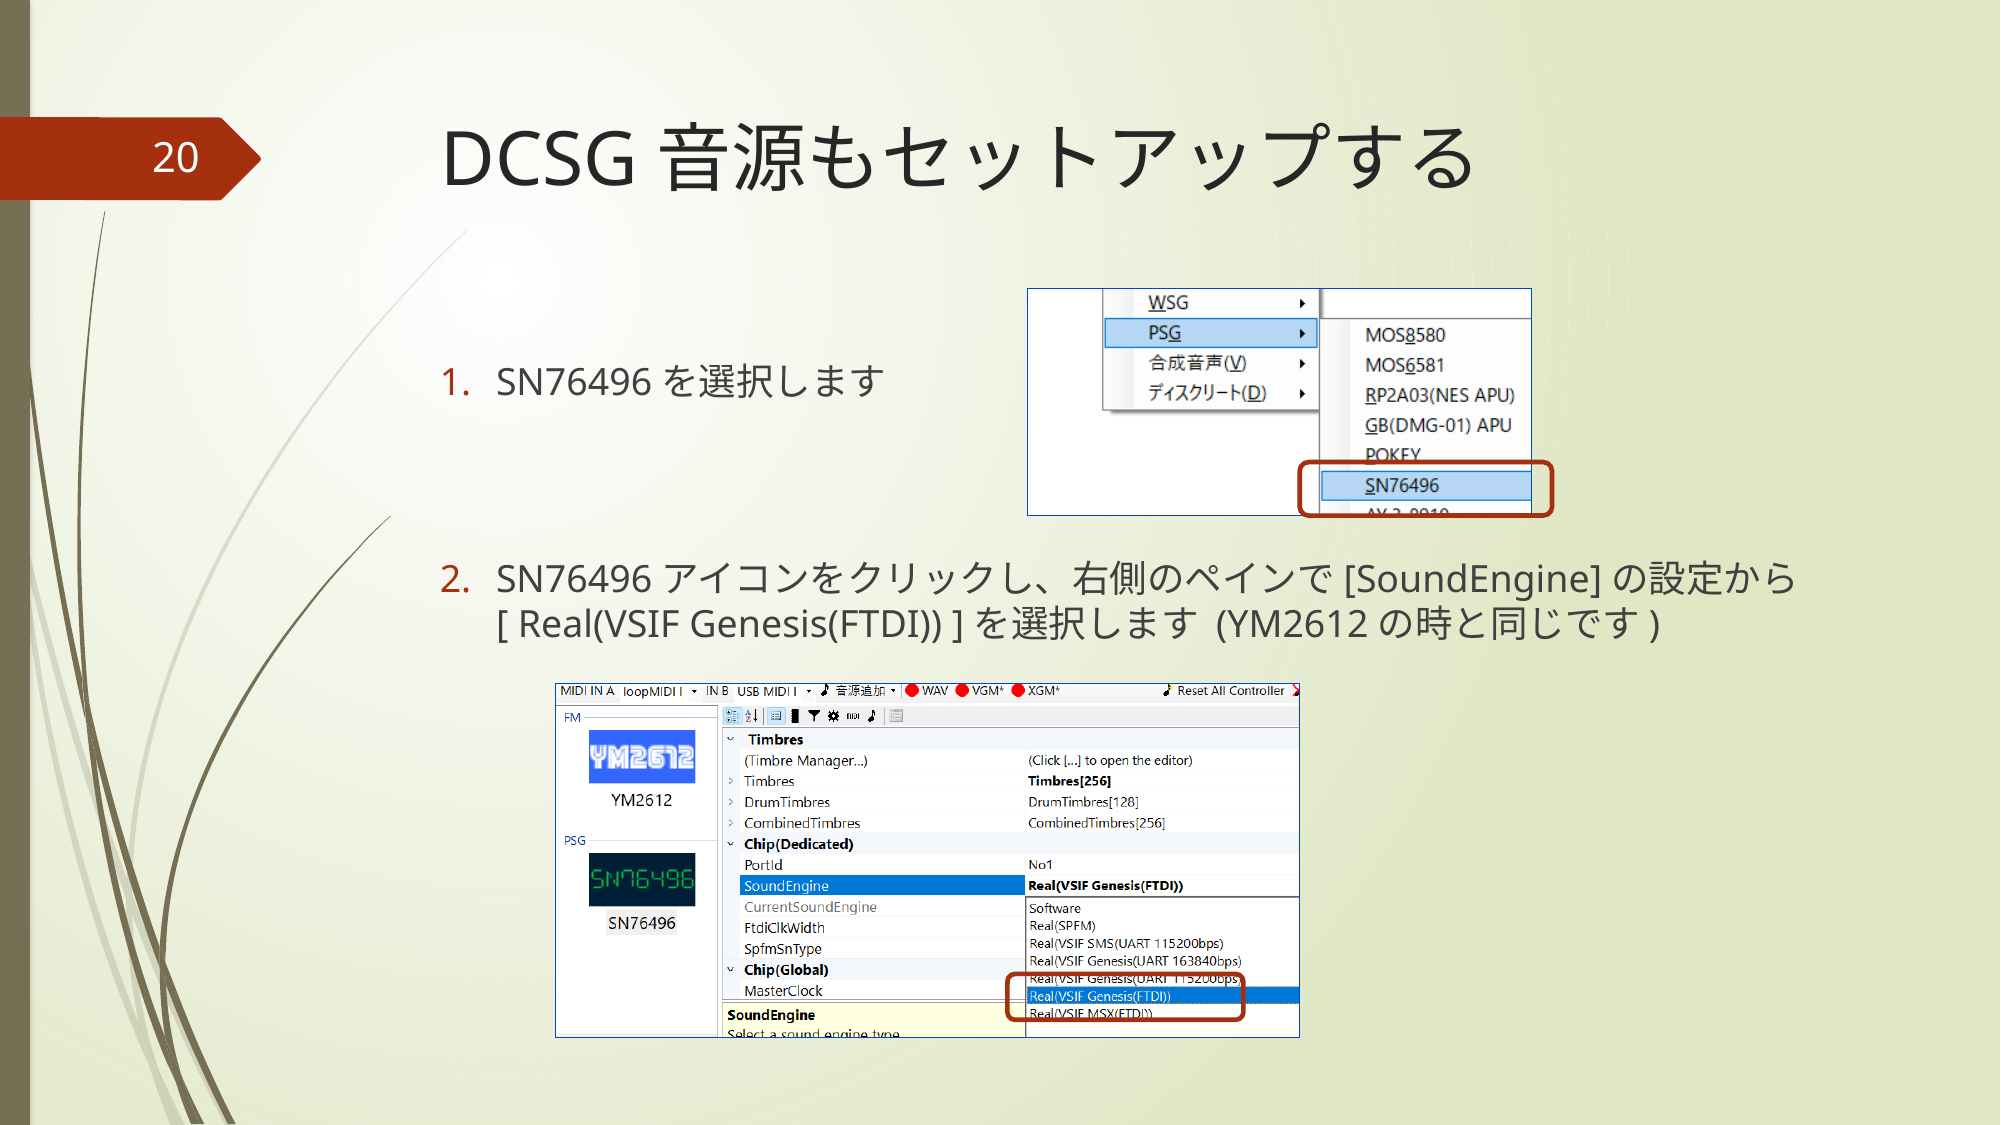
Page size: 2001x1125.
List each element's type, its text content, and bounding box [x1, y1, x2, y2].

title DCSG音源もセットアップする [425, 102, 1888, 313]
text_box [1027, 287, 1553, 516]
text_box SN76496を選択します SN76496アイコンをクリックし、右側のペインで[SoundEngine]の設定から[ Real(VSIF Genesis(FTDI)) ]を選択します (YM2612の時と同じです) [424, 350, 1888, 1116]
slide_number 20 [87, 129, 216, 190]
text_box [554, 682, 1300, 1038]
